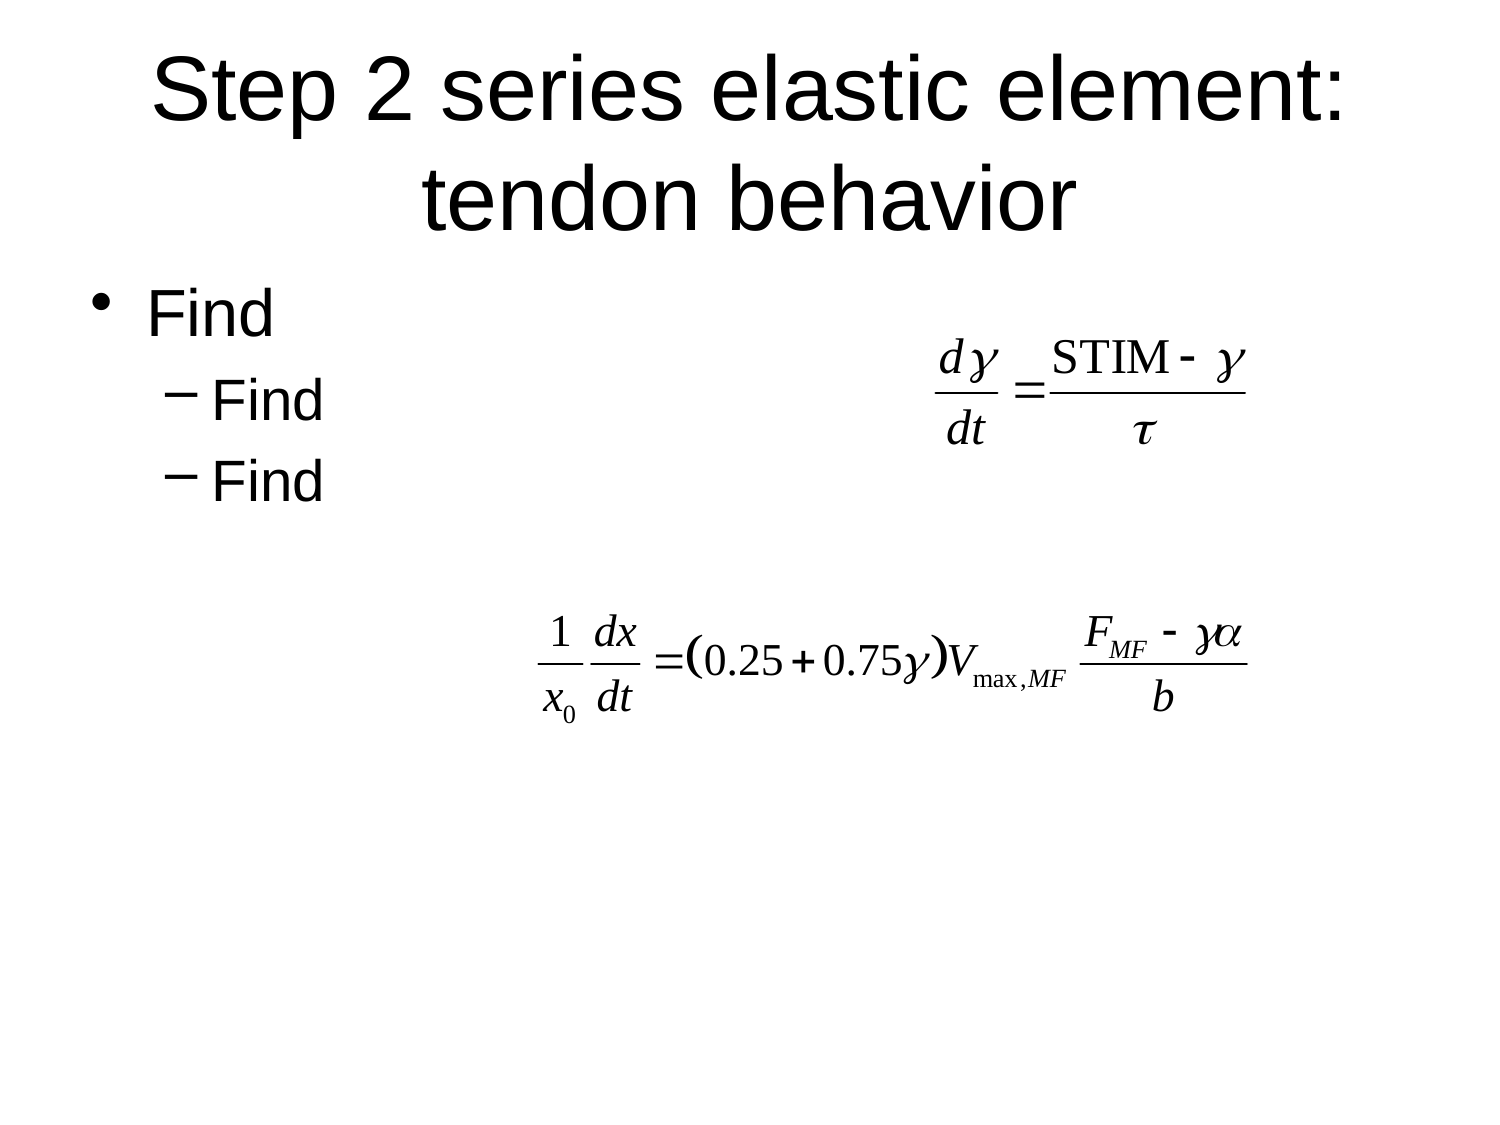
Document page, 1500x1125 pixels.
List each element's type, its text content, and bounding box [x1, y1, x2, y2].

title Step 2 series elastic element: tendon behavior [75, 45, 1425, 233]
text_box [530, 603, 1257, 733]
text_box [926, 326, 1257, 456]
